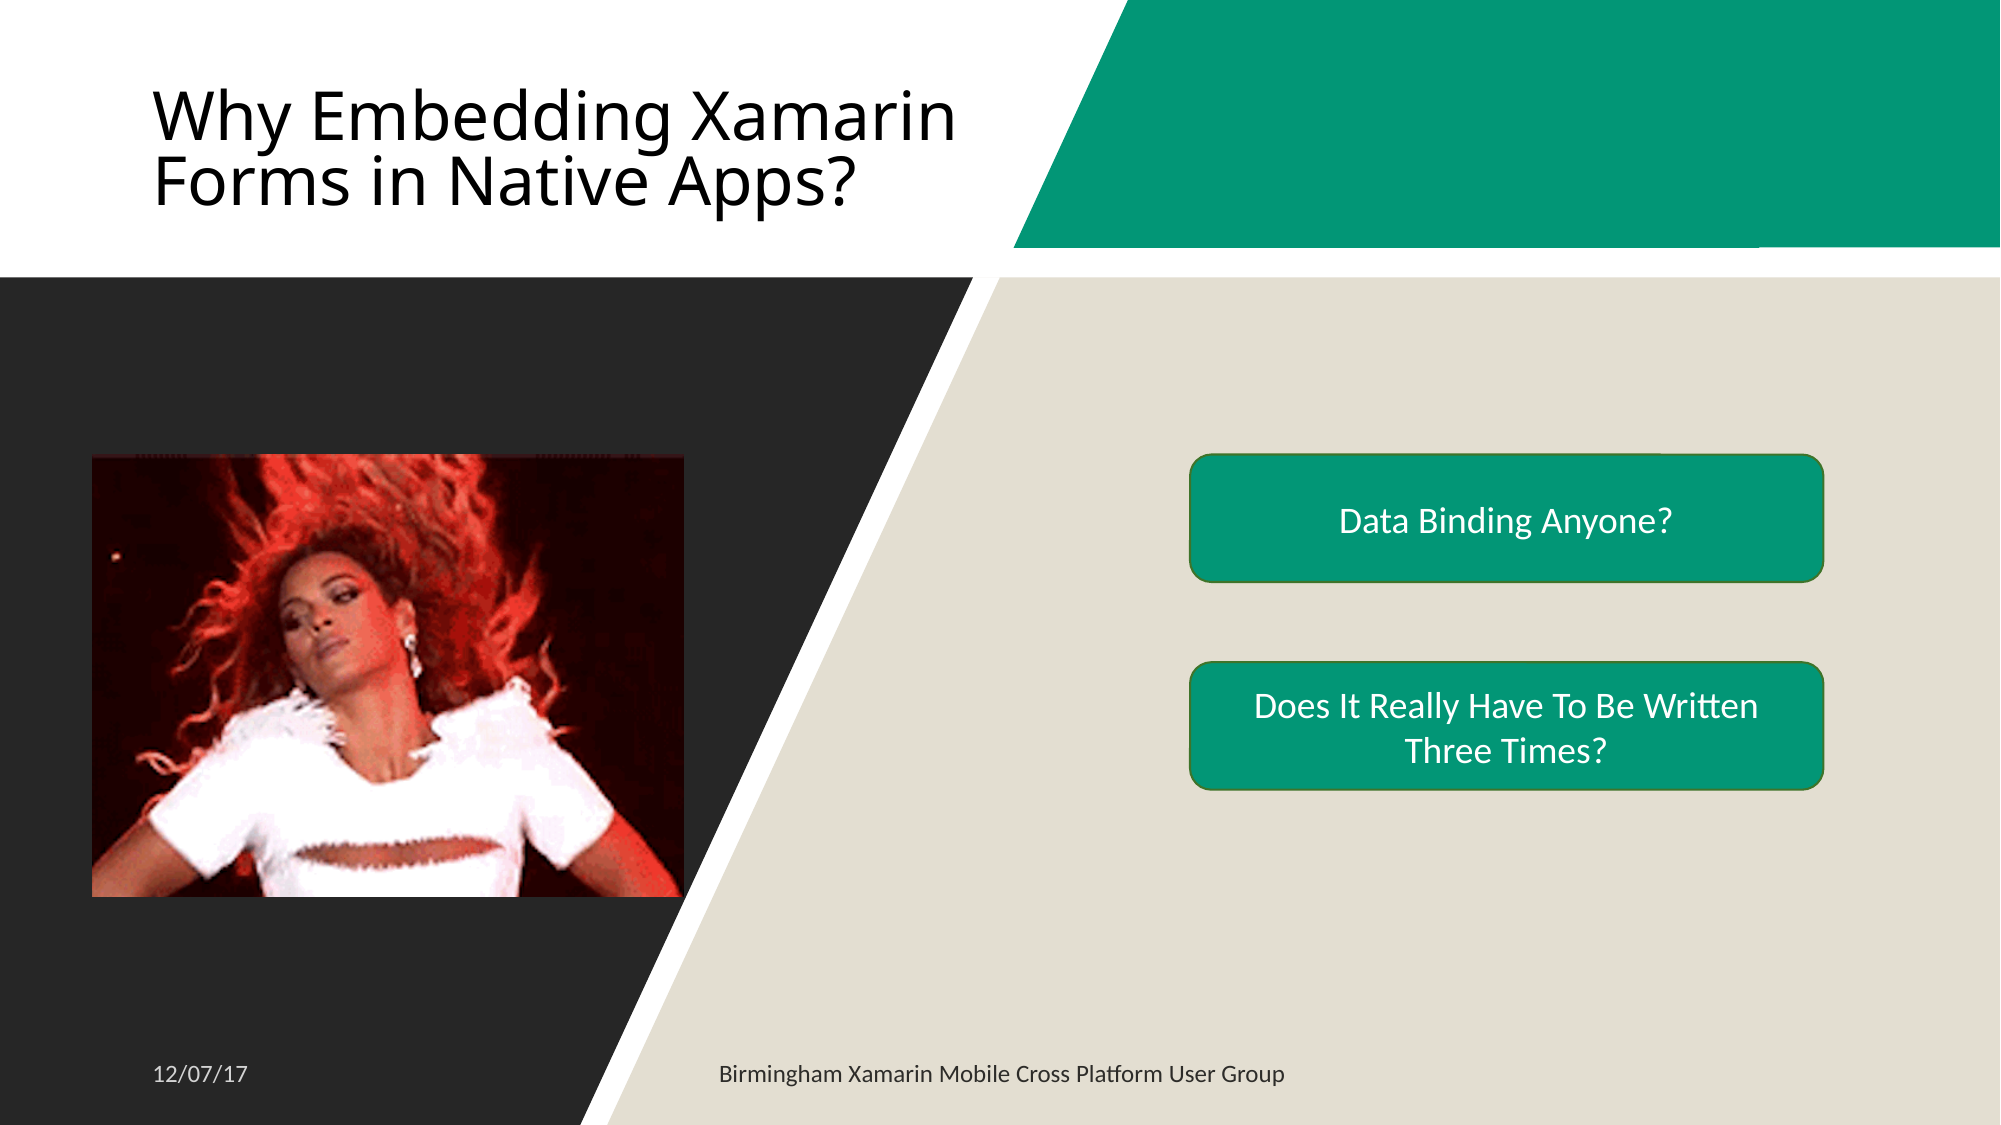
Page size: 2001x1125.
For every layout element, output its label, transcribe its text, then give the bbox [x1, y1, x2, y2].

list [92, 454, 684, 897]
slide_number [137, 1042, 588, 1103]
footer Birmingham Xamarin Mobile Cross Platform User Group [704, 1042, 1677, 1103]
title Why Embedding Xamarin Forms in Native Apps? [137, 59, 1014, 248]
text_box [0, 276, 975, 1125]
text_box Data Binding Anyone? [1188, 453, 1825, 584]
text_box [1011, 0, 2000, 249]
text_box [606, 276, 2000, 1125]
text_box Does It Really Have To Be Written Three Times? [1188, 661, 1825, 791]
